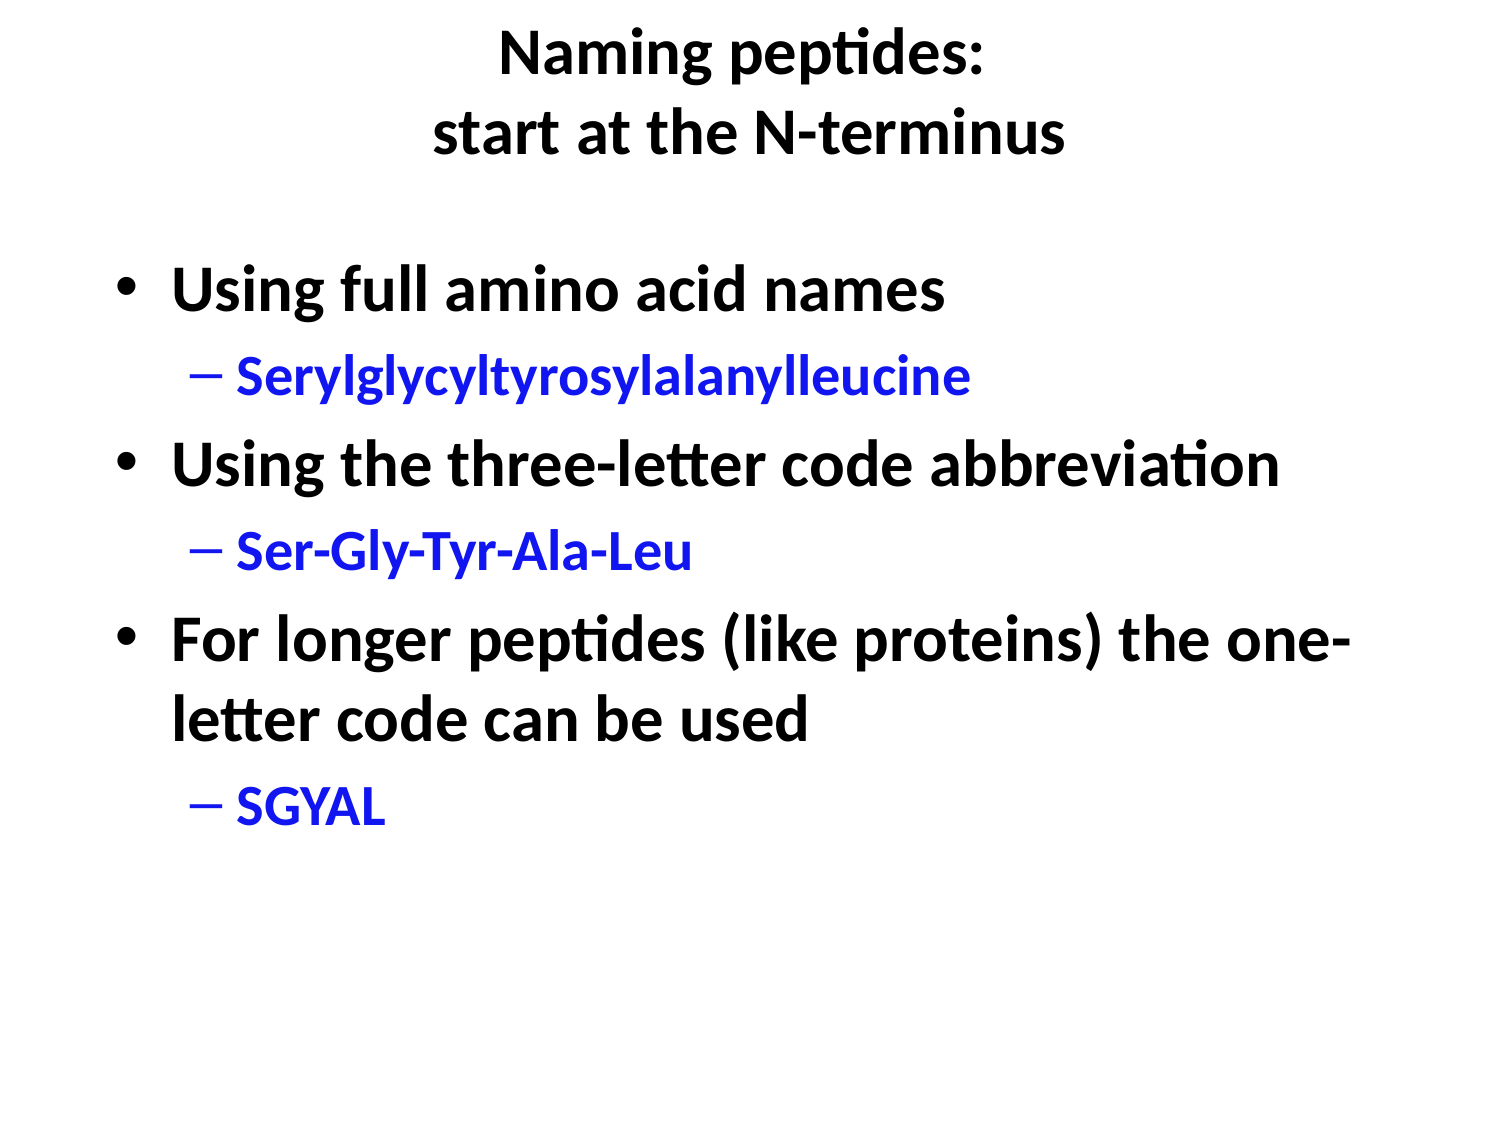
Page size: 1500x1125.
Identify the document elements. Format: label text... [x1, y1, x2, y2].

title Naming peptides: start at the N-terminus [0, 24, 1500, 150]
list Using full amino acid names Serylglycyltyrosylalanylleucine Using the three-letter code abbreviation Ser-Gly-Tyr-Ala-Leu For longer peptides (like proteins) the one- letter code can be used SGYAL [99, 237, 1400, 1000]
